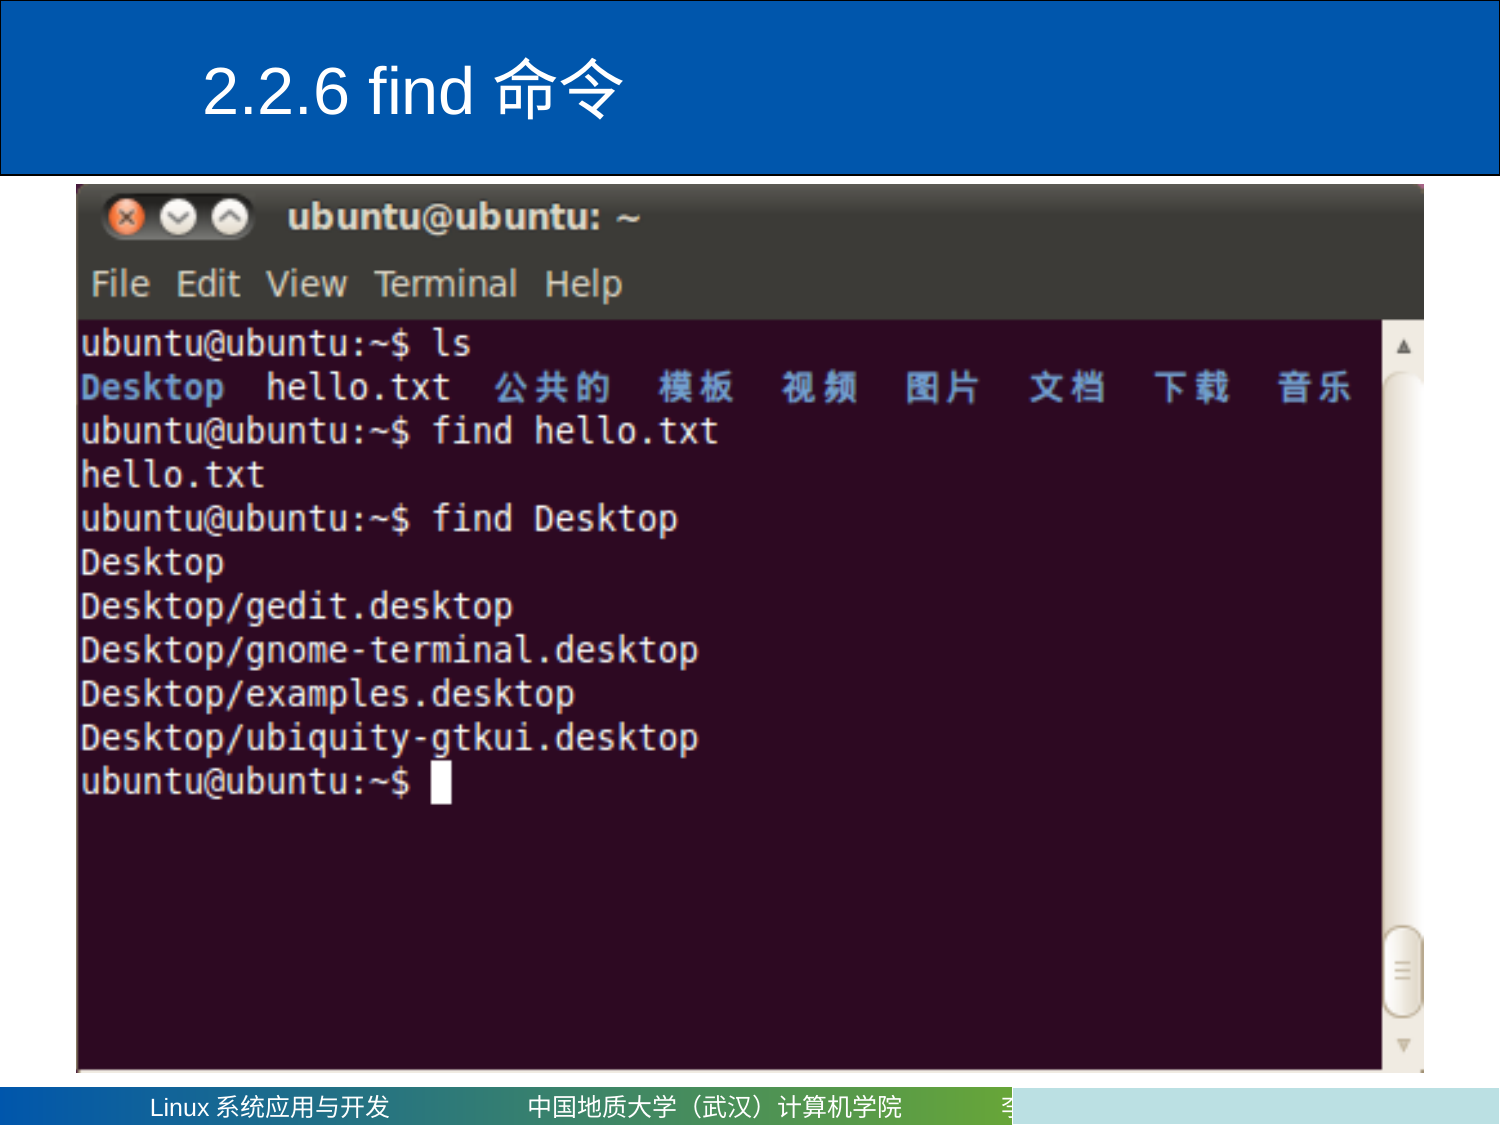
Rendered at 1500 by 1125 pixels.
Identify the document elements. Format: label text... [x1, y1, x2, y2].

title 2.2.6 find命令 [187, 12, 1500, 163]
picture [76, 184, 1424, 1073]
